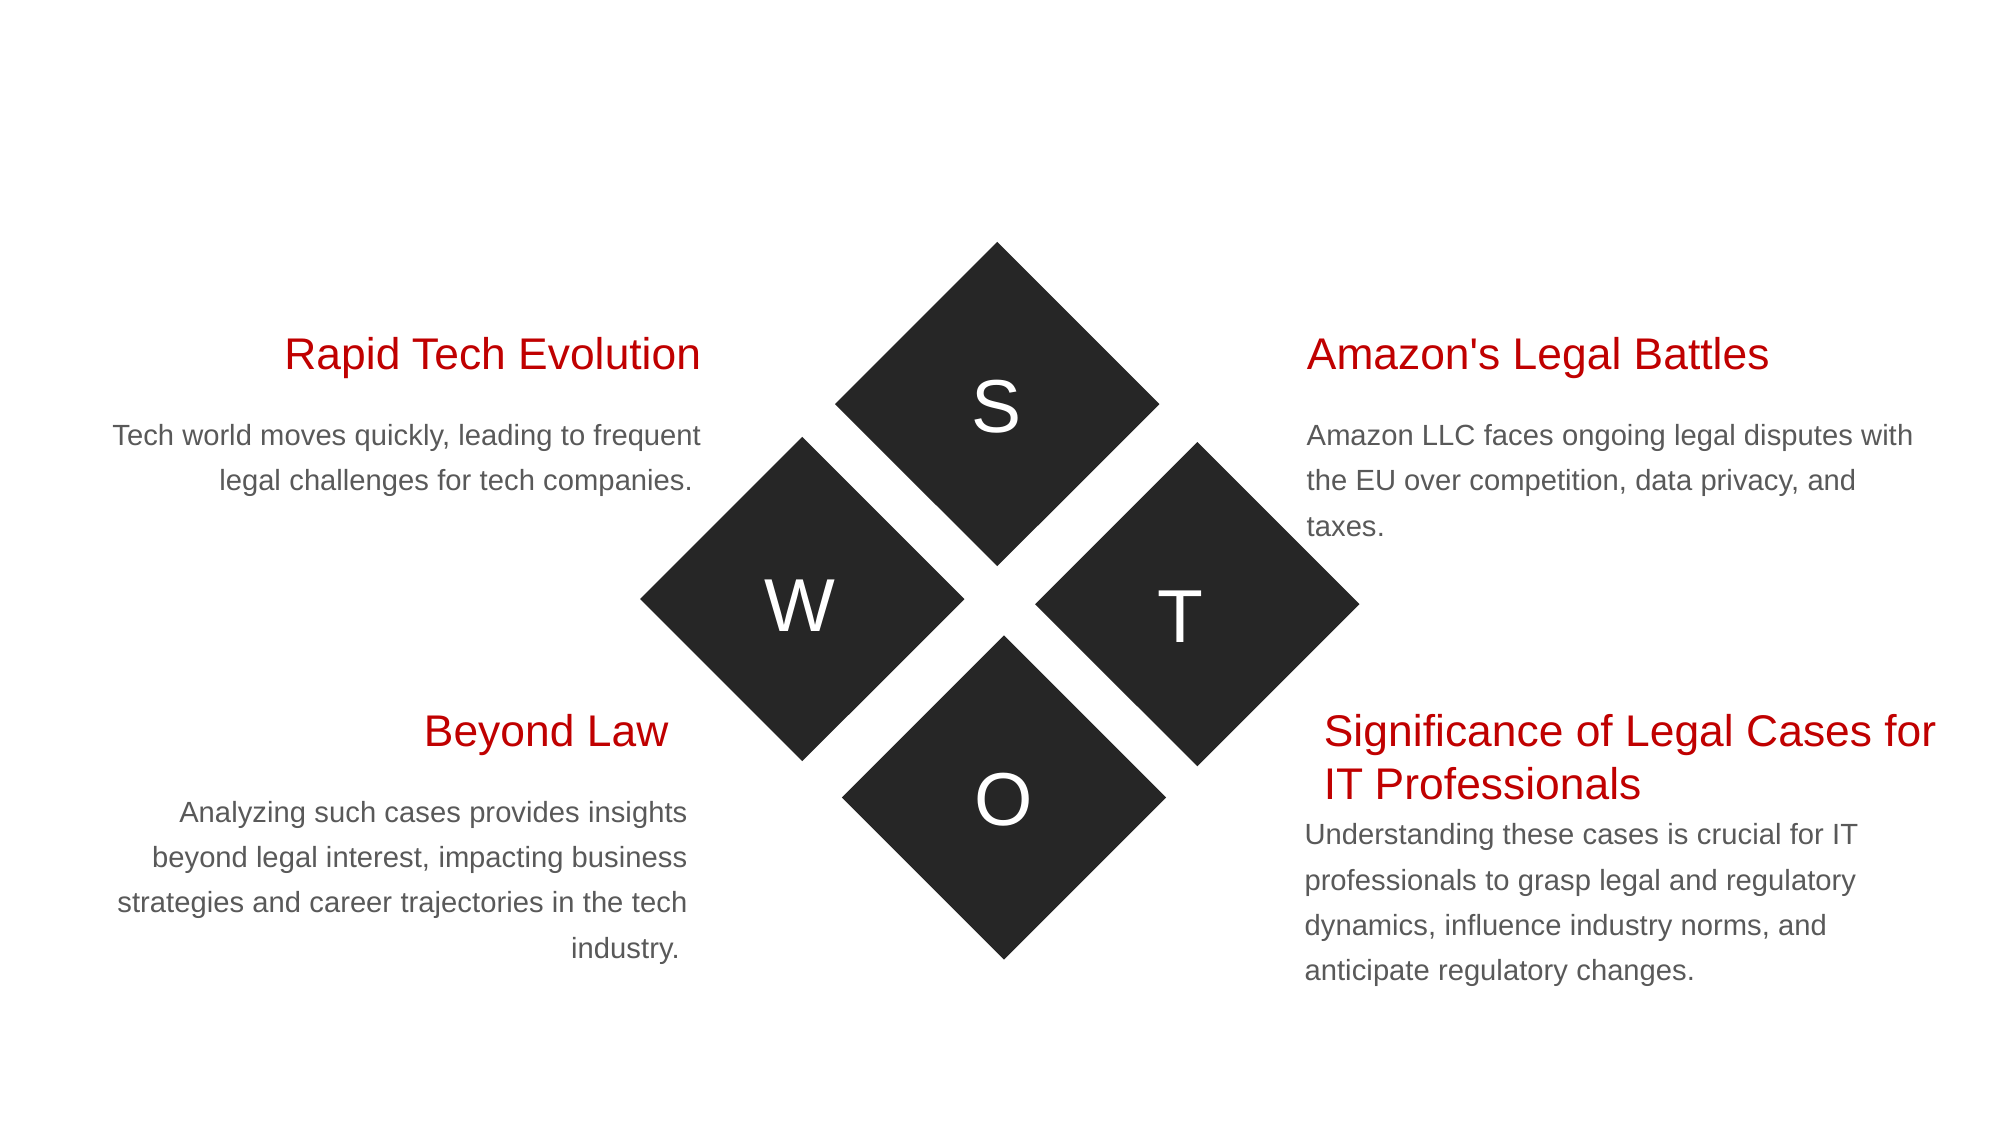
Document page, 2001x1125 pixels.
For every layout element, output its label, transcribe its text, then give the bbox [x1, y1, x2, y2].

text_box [75, 317, 717, 506]
text_box O [960, 742, 1046, 848]
text_box S [956, 350, 1050, 455]
text_box [640, 436, 965, 762]
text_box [1289, 694, 2000, 996]
text_box T [1142, 559, 1272, 665]
text_box [841, 635, 1167, 960]
text_box W [749, 549, 869, 654]
text_box [835, 241, 1160, 567]
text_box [1291, 317, 1933, 551]
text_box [61, 694, 703, 928]
text_box [1035, 442, 1360, 767]
